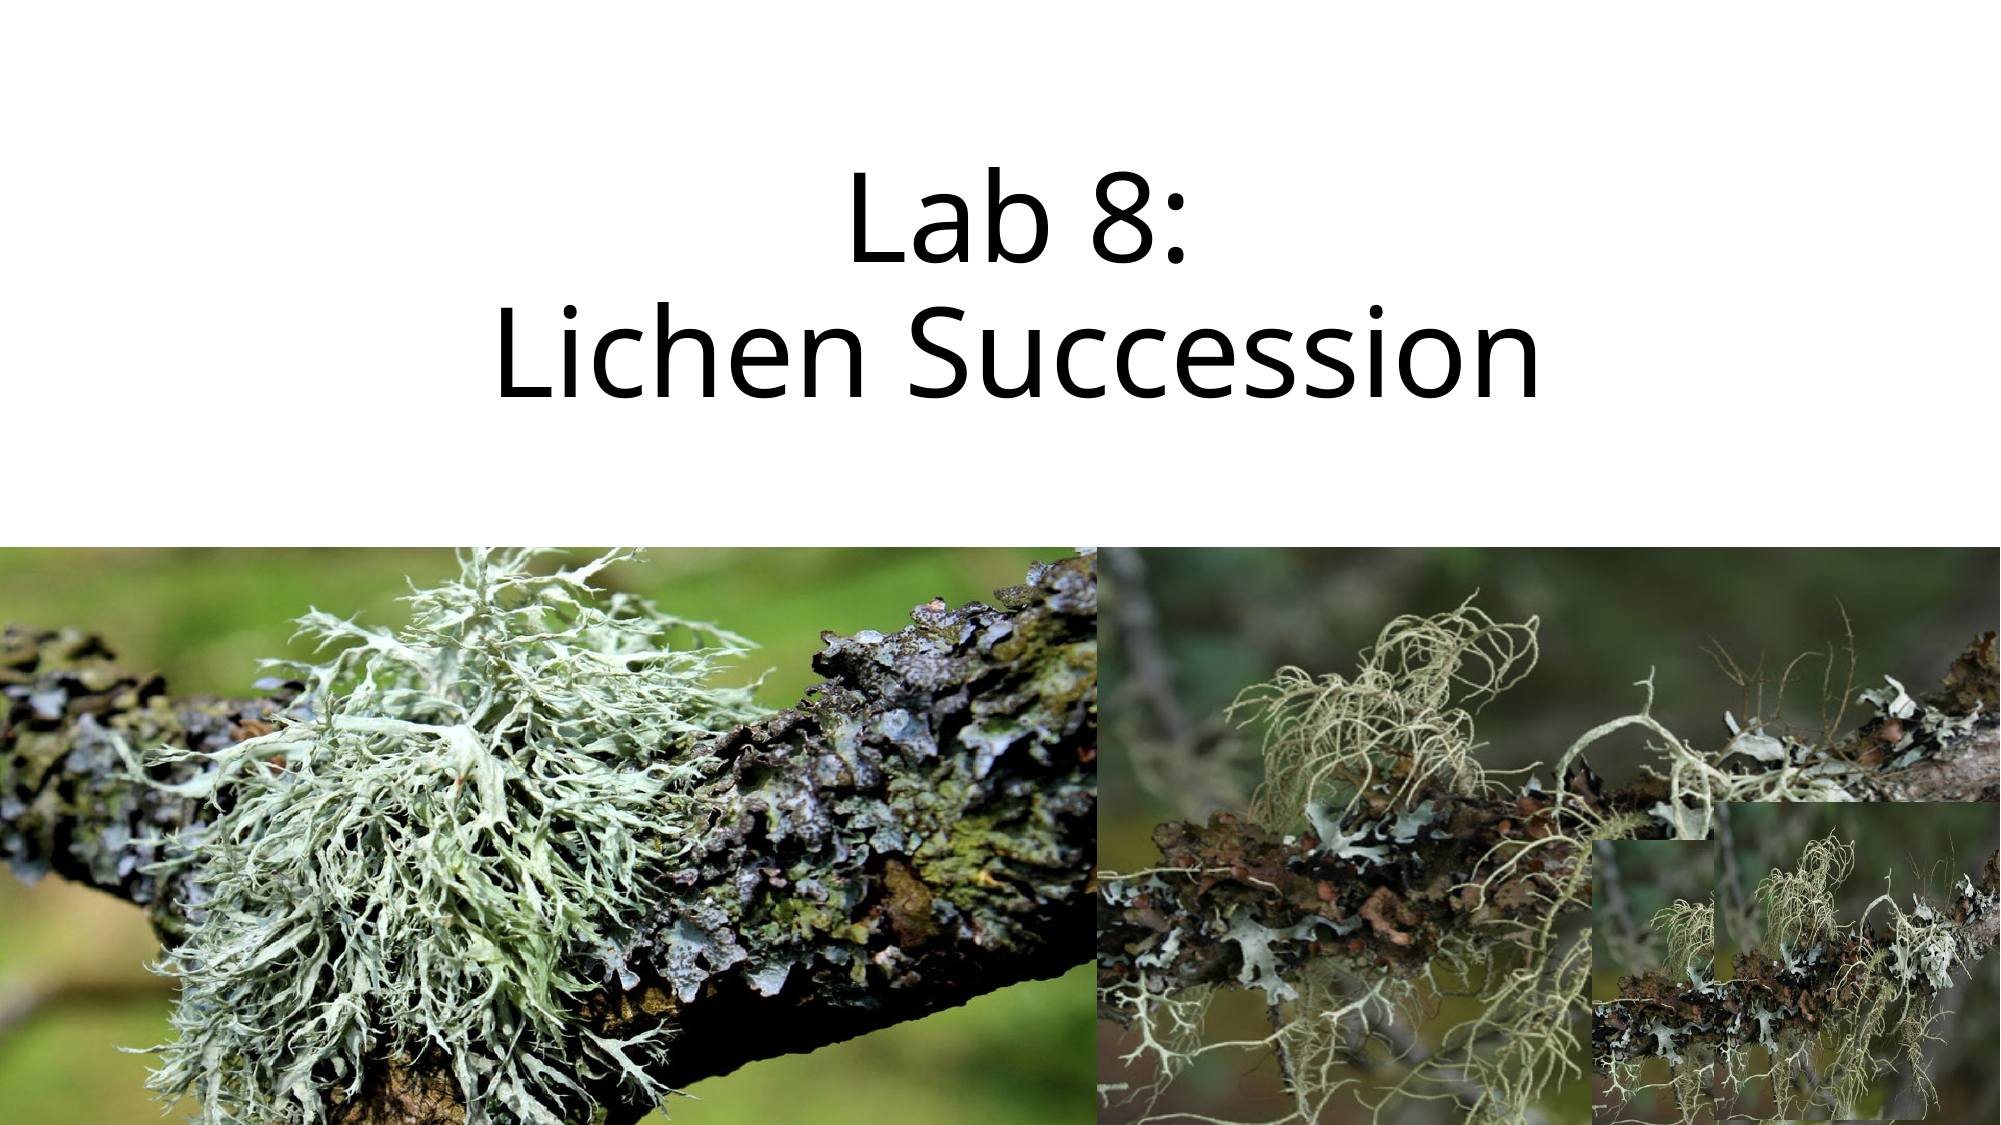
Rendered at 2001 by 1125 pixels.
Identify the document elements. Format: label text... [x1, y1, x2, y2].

title Lab 8: Lichen Succession [267, 40, 1768, 433]
picture [0, 547, 2000, 1125]
